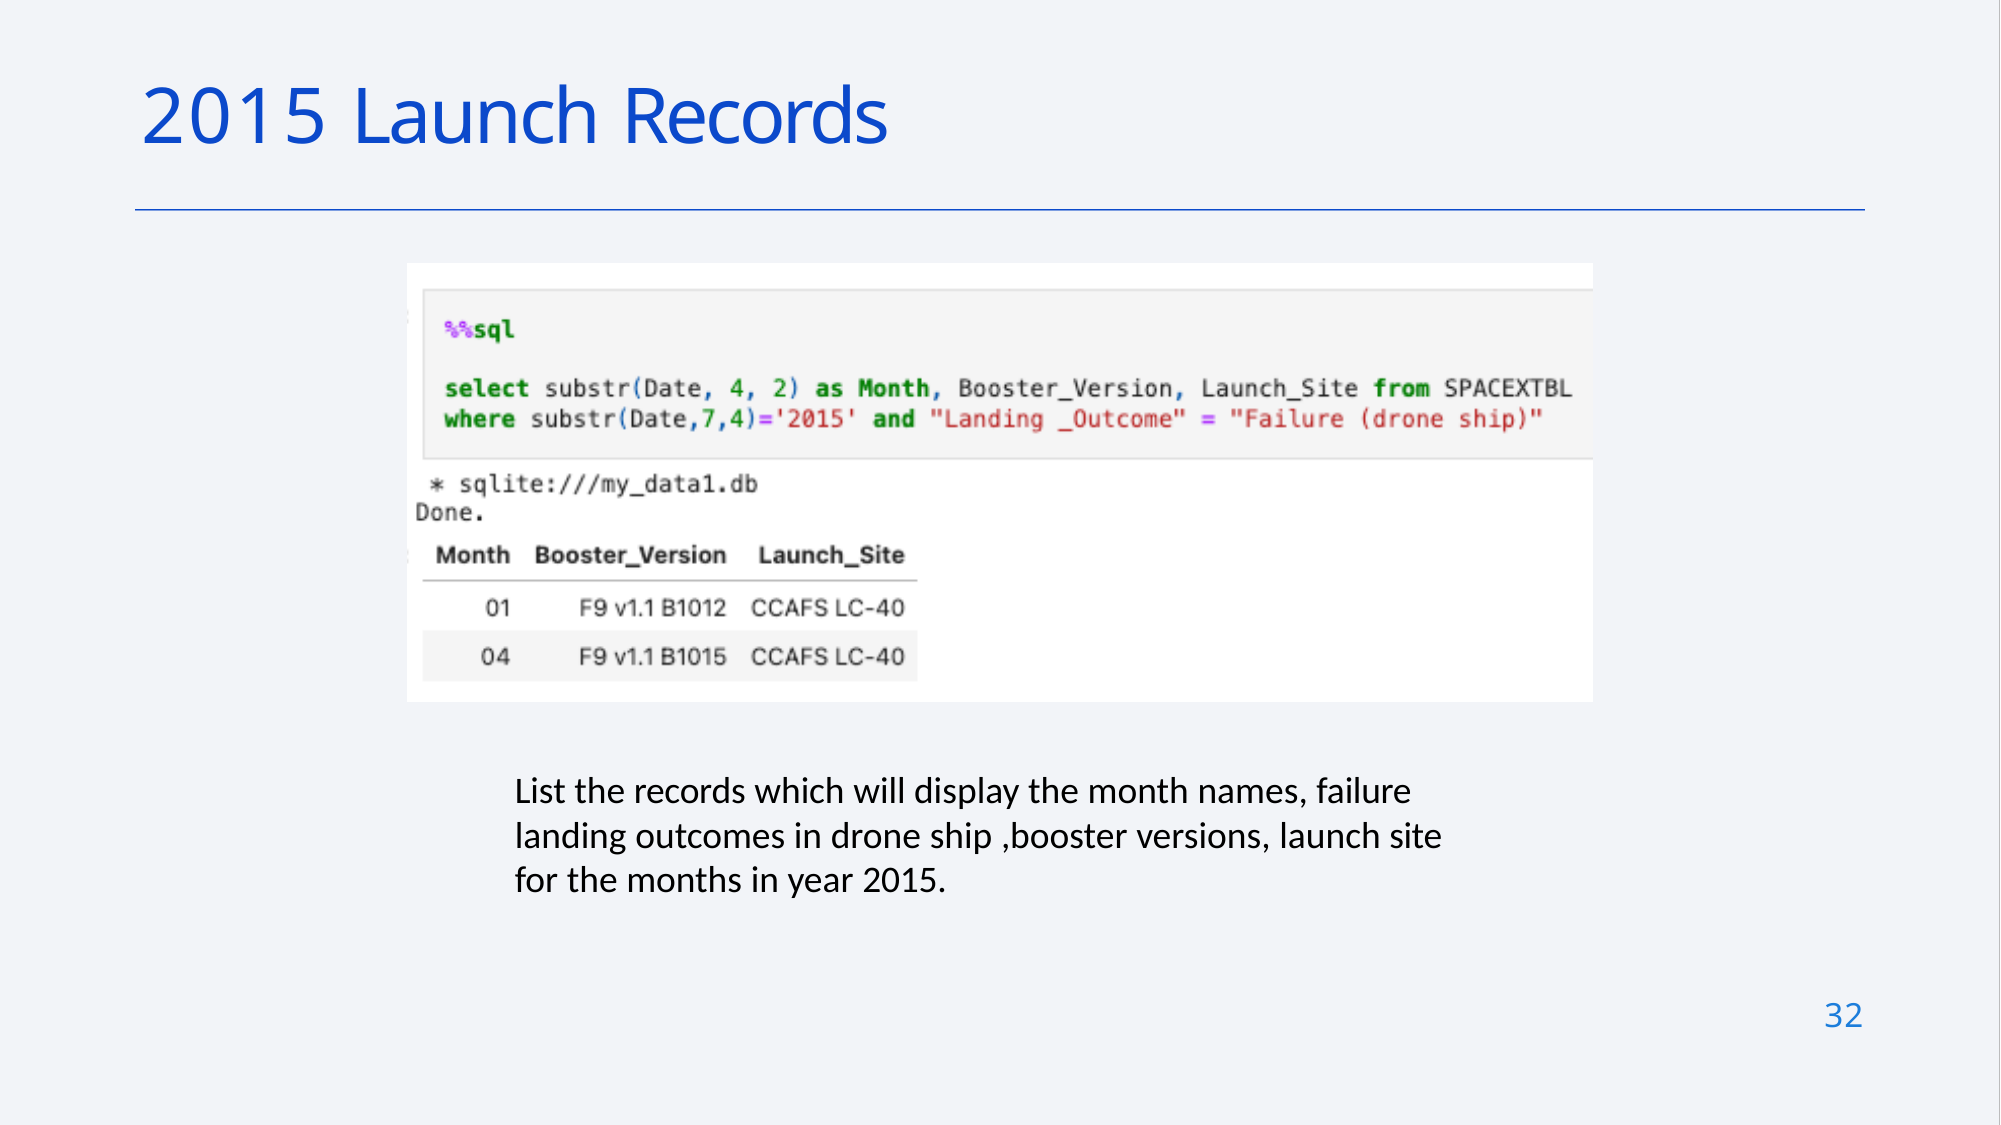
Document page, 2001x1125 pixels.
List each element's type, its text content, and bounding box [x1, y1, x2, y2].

picture [0, 0, 2000, 1125]
title 2015 Launch Records [92, 64, 1786, 254]
slide_number 32 [1818, 1000, 1873, 1125]
text_box List the records which will display the month names, failure landing outcomes in drone ship ,booster versions, launch site for the months in year 2015. [512, 765, 1447, 902]
